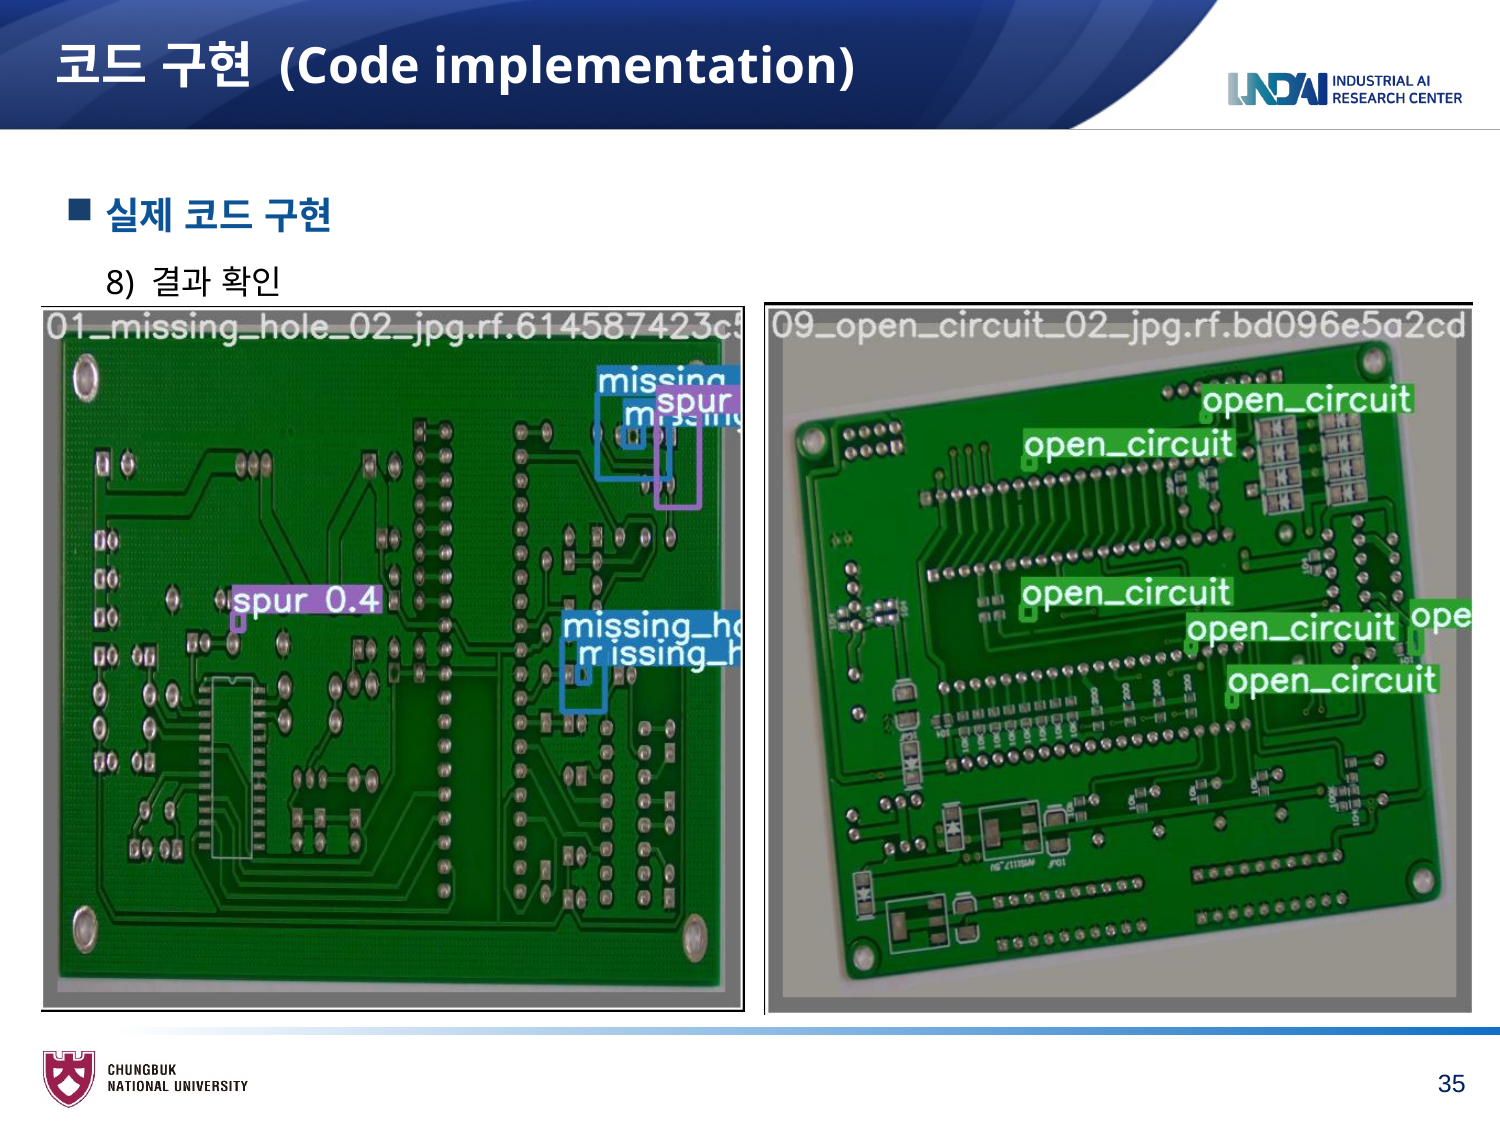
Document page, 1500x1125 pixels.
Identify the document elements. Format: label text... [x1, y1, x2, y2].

picture [41, 1049, 249, 1109]
title 코드 구현 (Code implementation) [55, 10, 1375, 116]
picture [0, 0, 1500, 129]
text_box 실제 코드 구현 8) 결과 확인 [65, 178, 1356, 302]
picture [764, 302, 1474, 1015]
picture [41, 306, 745, 1012]
